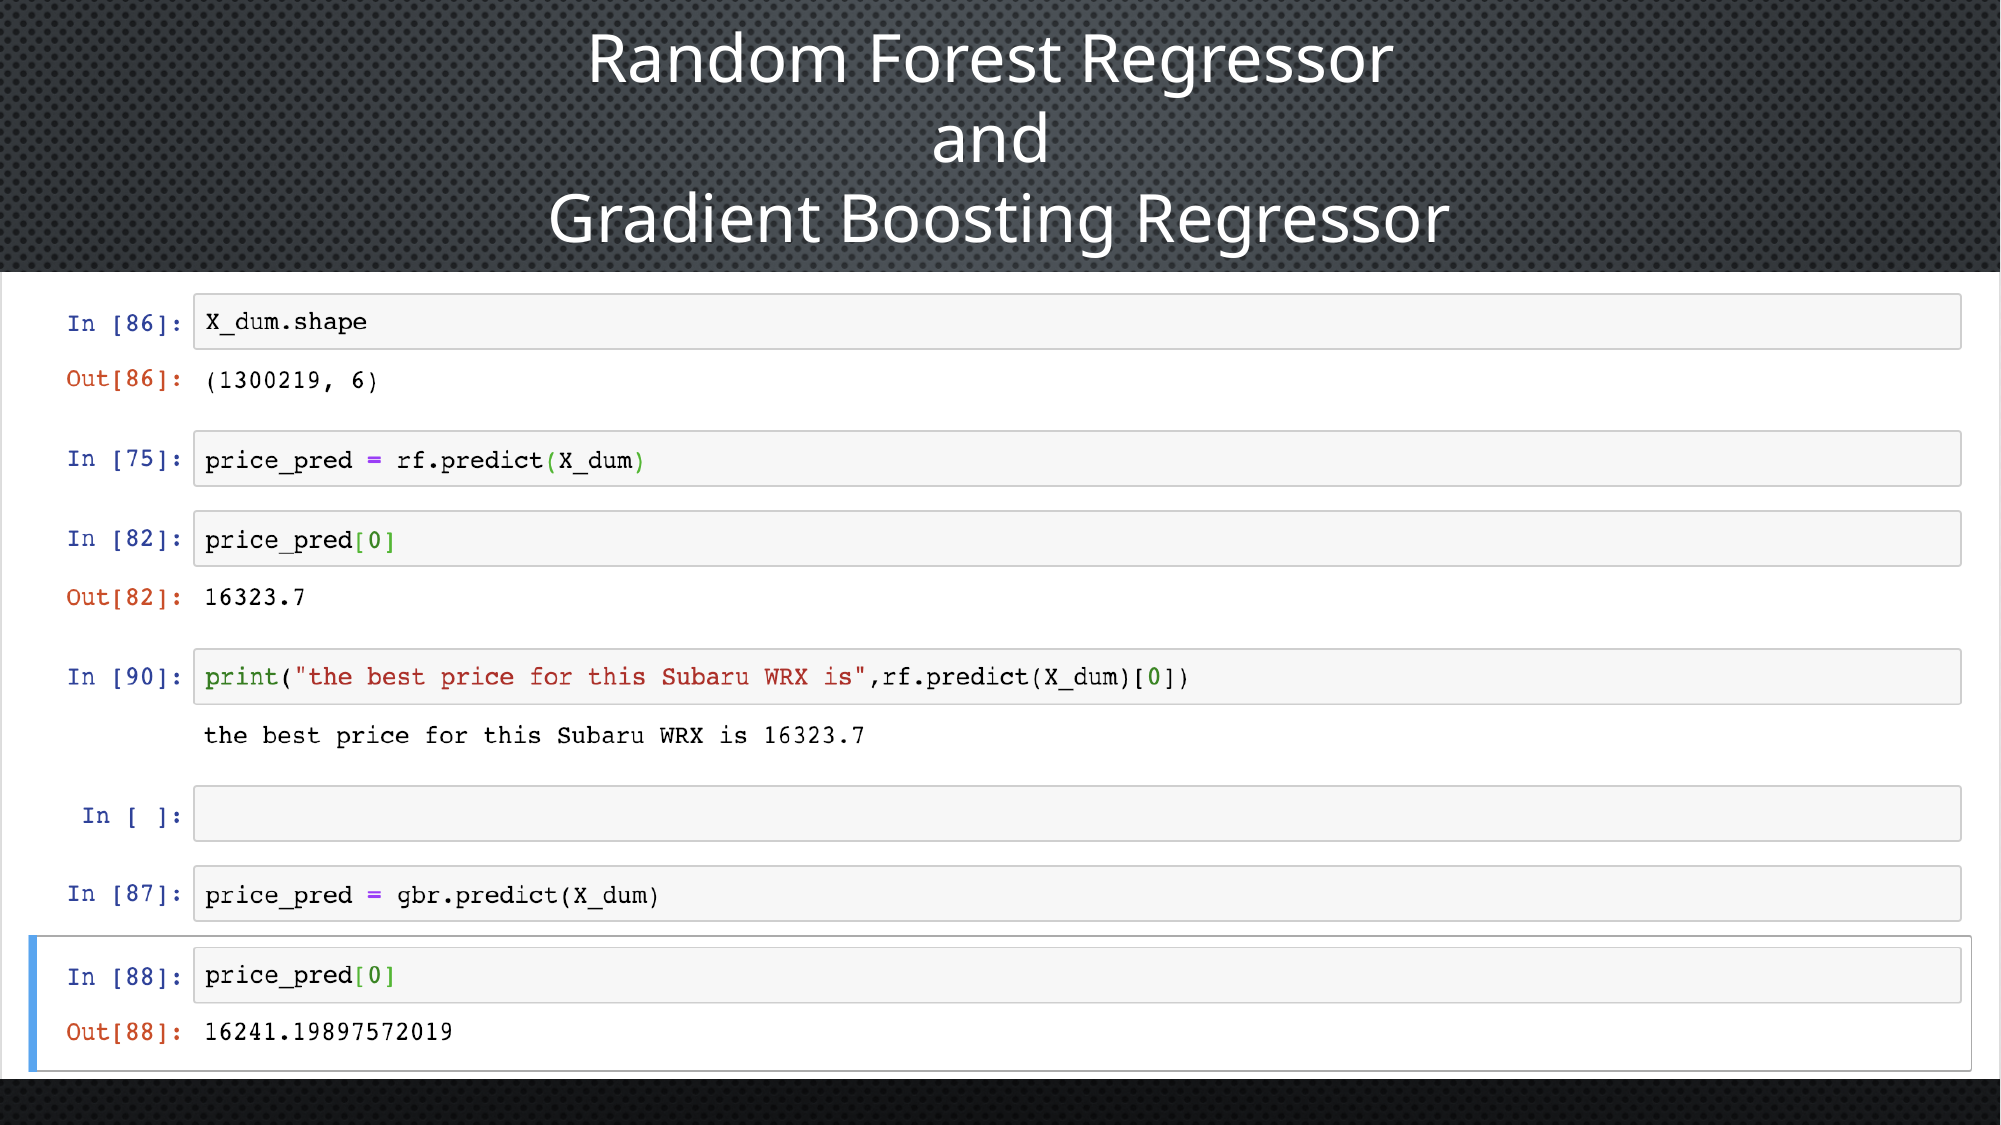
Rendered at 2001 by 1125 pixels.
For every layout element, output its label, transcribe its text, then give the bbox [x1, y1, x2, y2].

picture [0, 0, 2001, 1125]
title Random Forest Regressor and Gradient Boosting Regressor [0, 0, 2000, 269]
